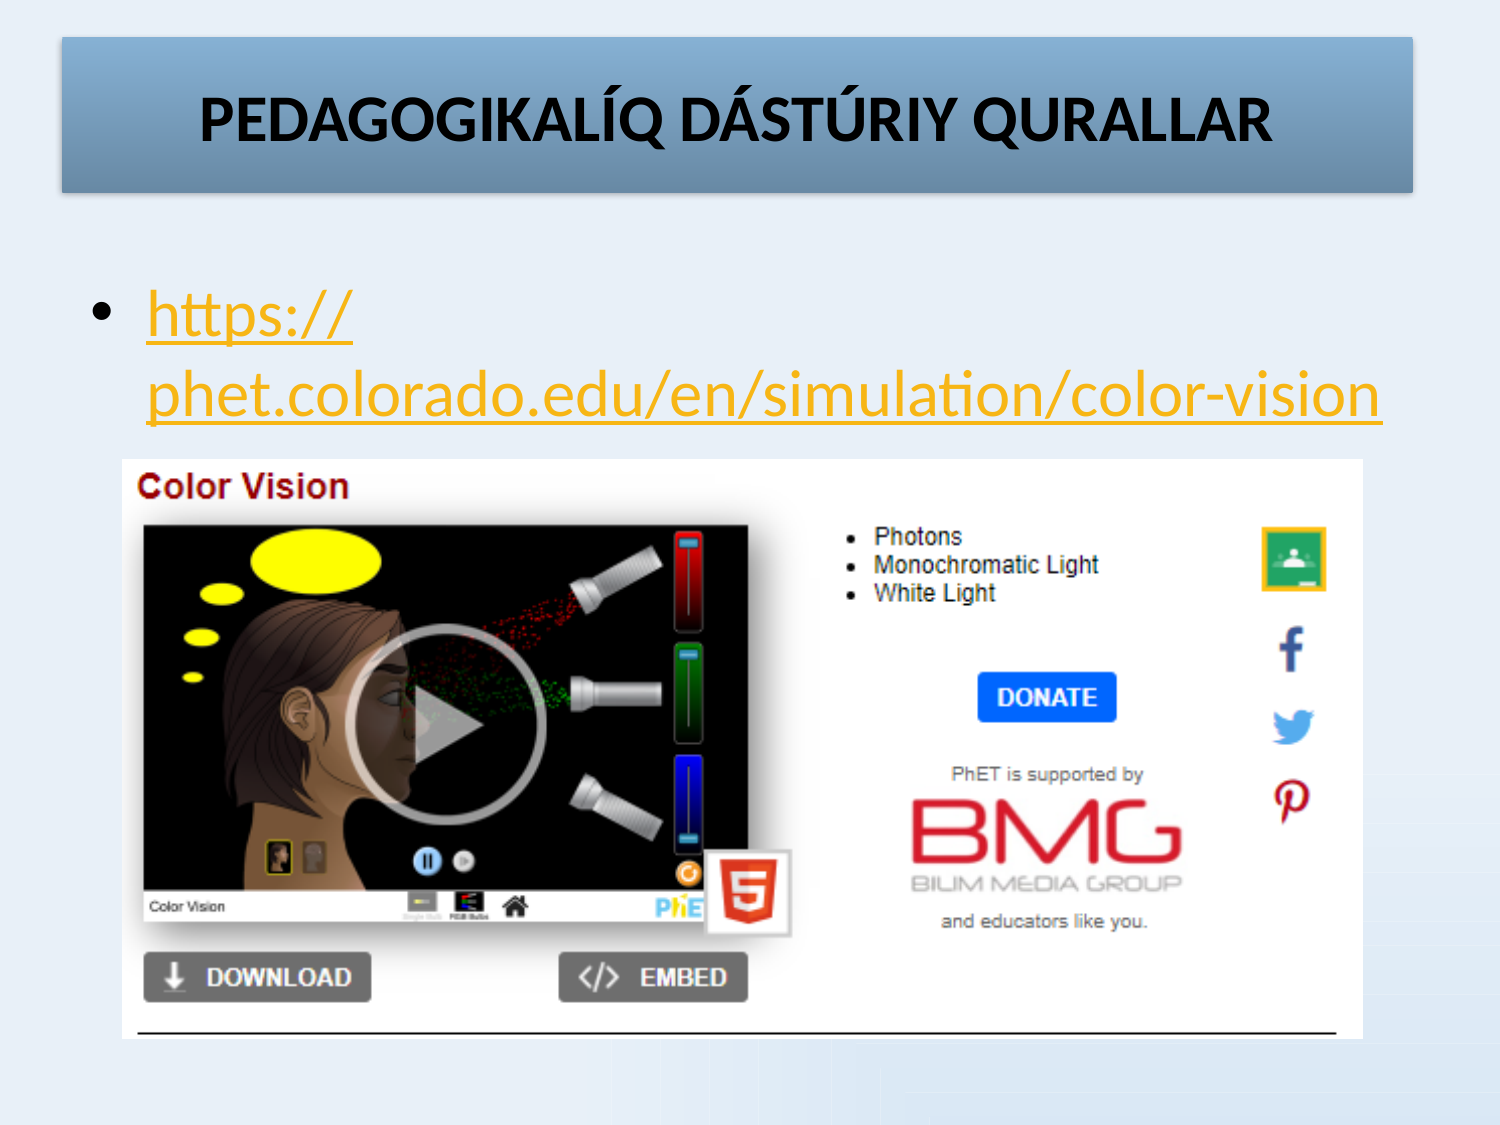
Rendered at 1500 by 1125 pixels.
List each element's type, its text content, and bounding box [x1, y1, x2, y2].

list https://phet.colorado.edu/en/simulation/color-vision [75, 262, 1425, 1005]
title PEDAGOGIKALÍQ DÁSTÚRIY QURALLAR [62, 37, 1413, 193]
picture [122, 458, 1363, 1040]
